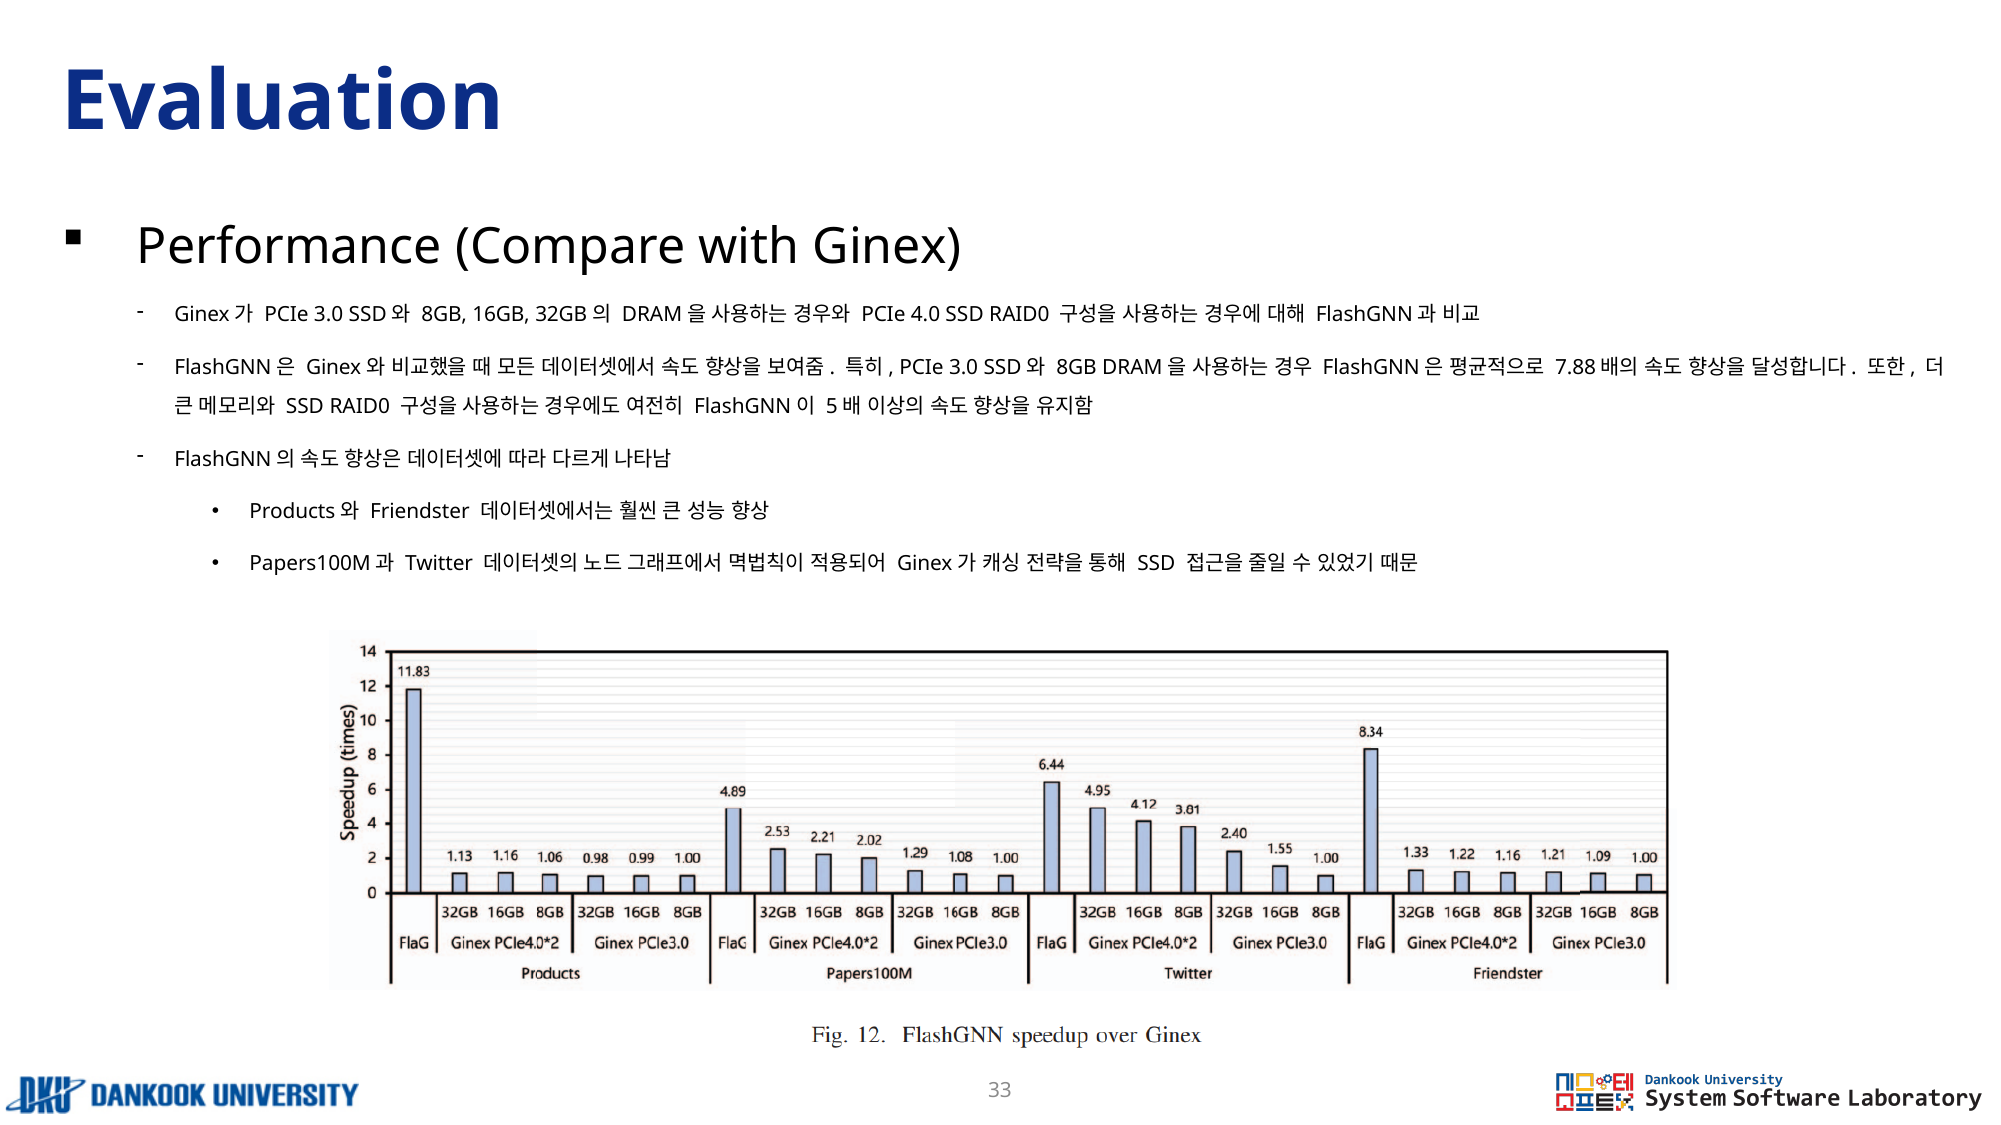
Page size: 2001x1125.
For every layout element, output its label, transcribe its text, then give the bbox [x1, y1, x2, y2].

picture [1548, 1064, 2001, 1125]
picture [5, 1076, 359, 1114]
slide_number 33 [774, 1067, 1225, 1116]
text_box Performance (Compare with Ginex) Ginex가 PCIe 3.0 SSD와 8GB, 16GB, 32GB의 DRAM을 사용하는 경우와 PCIe 4.0 SSD RAID0 구성을 사용하는 경우에 대해 FlashGNN과 비교 FlashGNN은 Ginex와 비교했을 때 모든 데이터셋에서 속도 향상을 보여줌. 특히, PCIe 3.0 SSD와 8GB DRAM을 사용하는 경우 FlashGNN은 평균적으로 7.88배의 속도 향상을 달성합니다. 또한, 더 큰 메모리와 SSD RAID0 구성을 사용하는 경우에도 여전히 FlashGNN이 5배 이상의 속도 향상을 유지함 FlashGNN의 속도 향상은 데이터셋에 따라 다르게 나타남 Products와 Friendster 데이터셋에서는 훨씬 큰 성능 향상 Papers100M과 Twitter 데이터셋의 노드 그래프에서 멱법칙이 적용되어 Ginex가 캐싱 전략을 통해 SSD 접근을 줄일 수 있었기 때문 [46, 170, 1980, 1050]
title Evaluation [46, 34, 1504, 170]
picture [323, 630, 1677, 1050]
